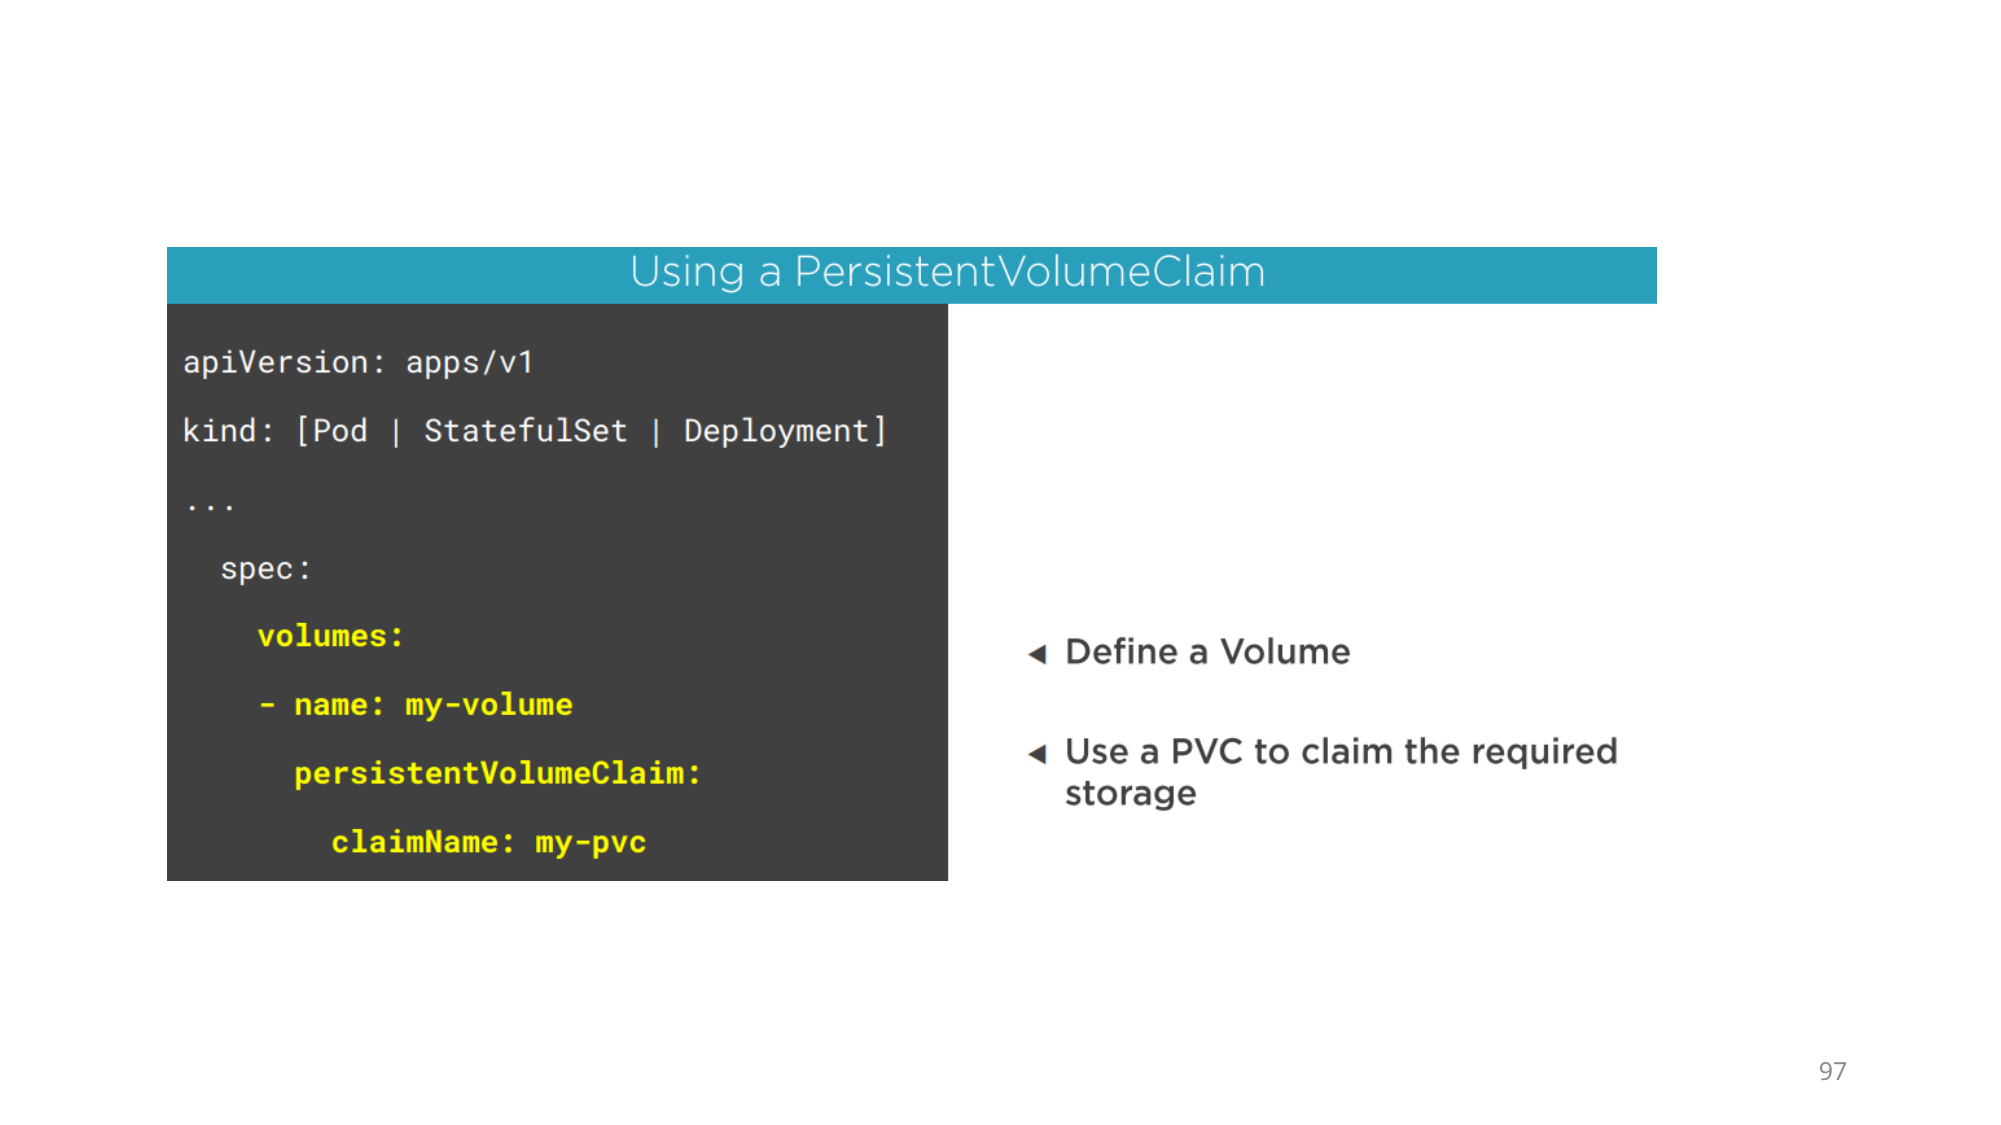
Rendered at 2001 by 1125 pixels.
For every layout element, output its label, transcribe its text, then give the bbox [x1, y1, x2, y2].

picture [167, 247, 1657, 881]
slide_number 97 [1412, 1042, 1863, 1103]
